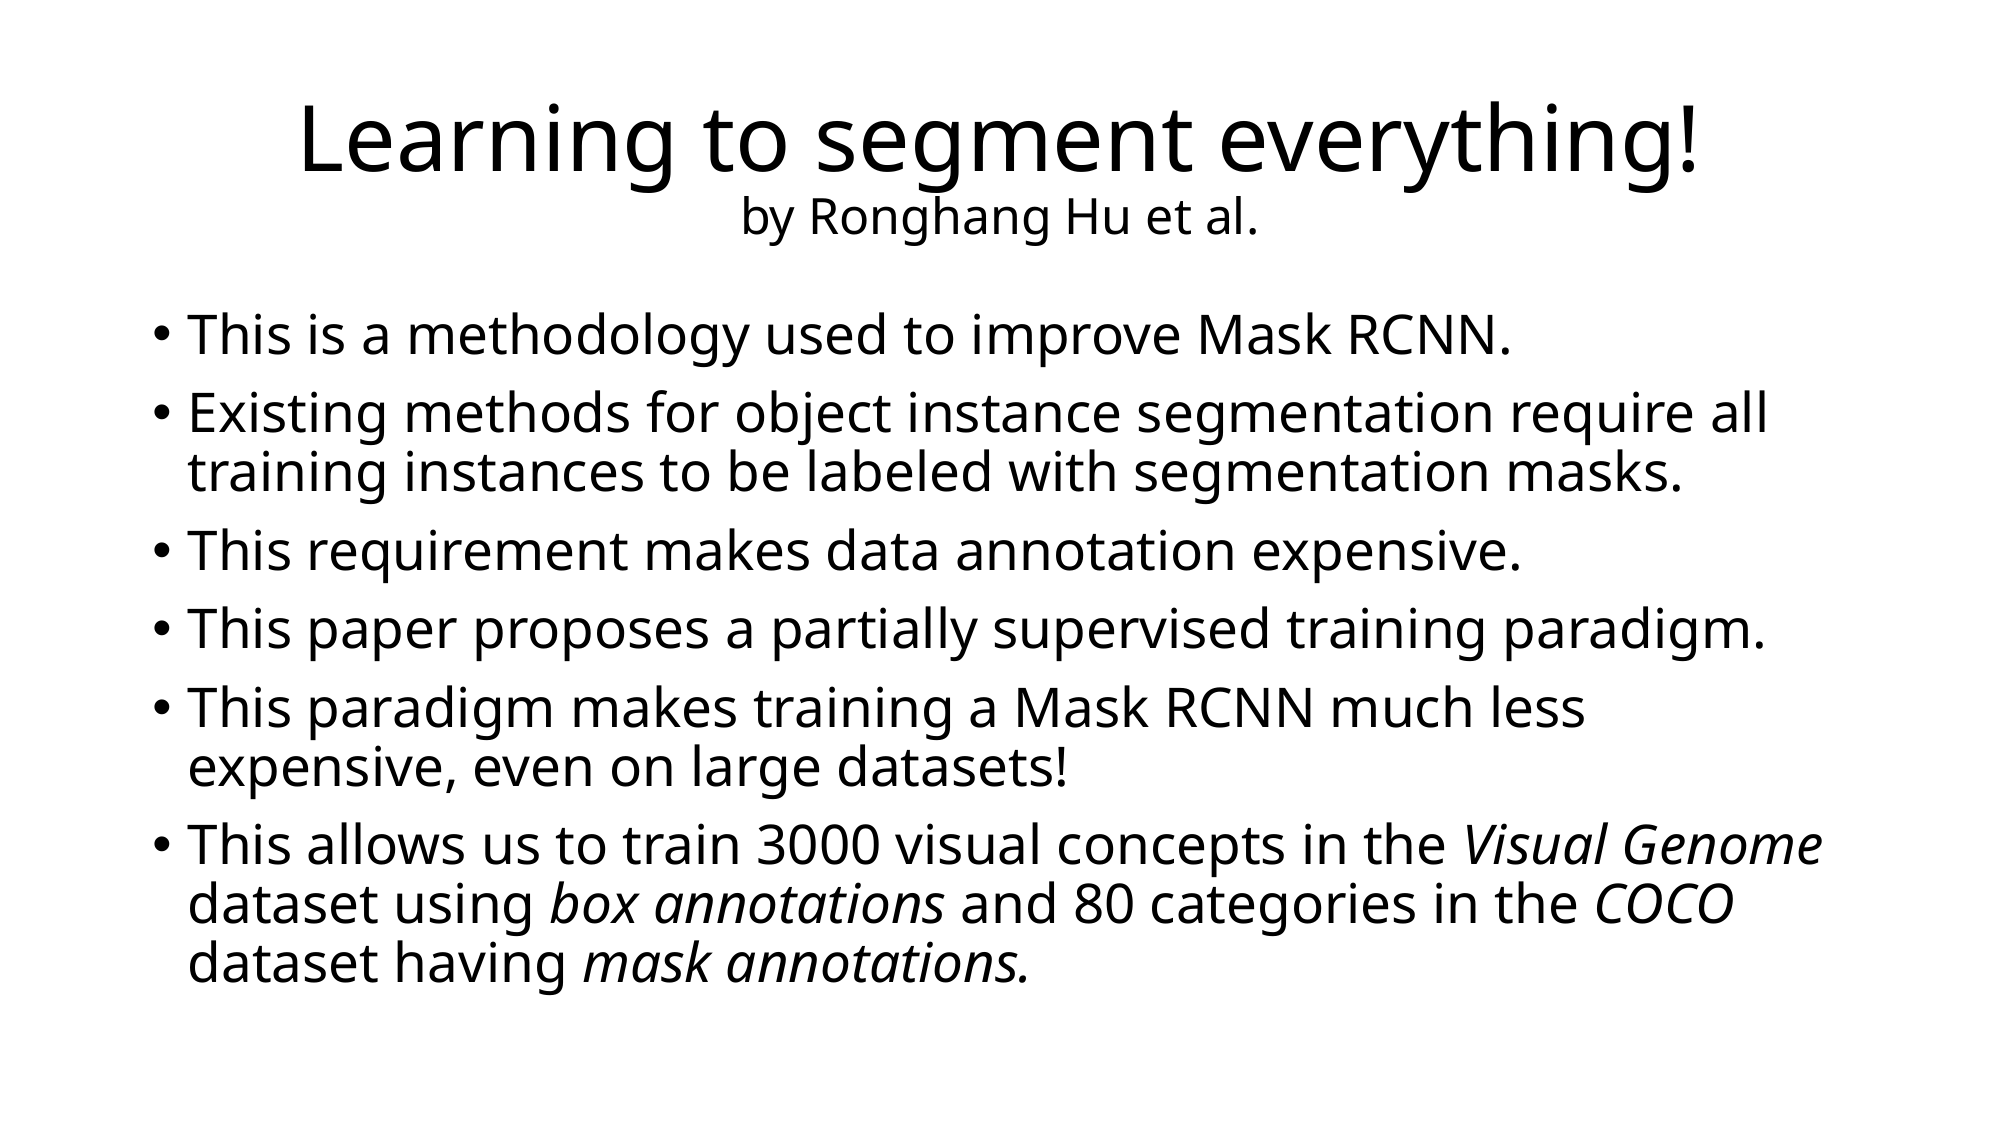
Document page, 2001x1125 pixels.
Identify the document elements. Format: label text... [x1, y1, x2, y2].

list This is a methodology used to improve Mask RCNN. Existing methods for object instance segmentation require all training instances to be labeled with segmentation masks. This requirement makes data annotation expensive. This paper proposes a partially supervised training paradigm. This paradigm makes training a Mask RCNN much less expensive, even on large datasets! This allows us to train 3000 visual concepts in the Visual Genome dataset using box annotations and 80 categories in the COCO dataset having mask annotations. [137, 299, 1863, 1014]
title Learning to segment everything! by Ronghang Hu et al. [137, 59, 1863, 278]
